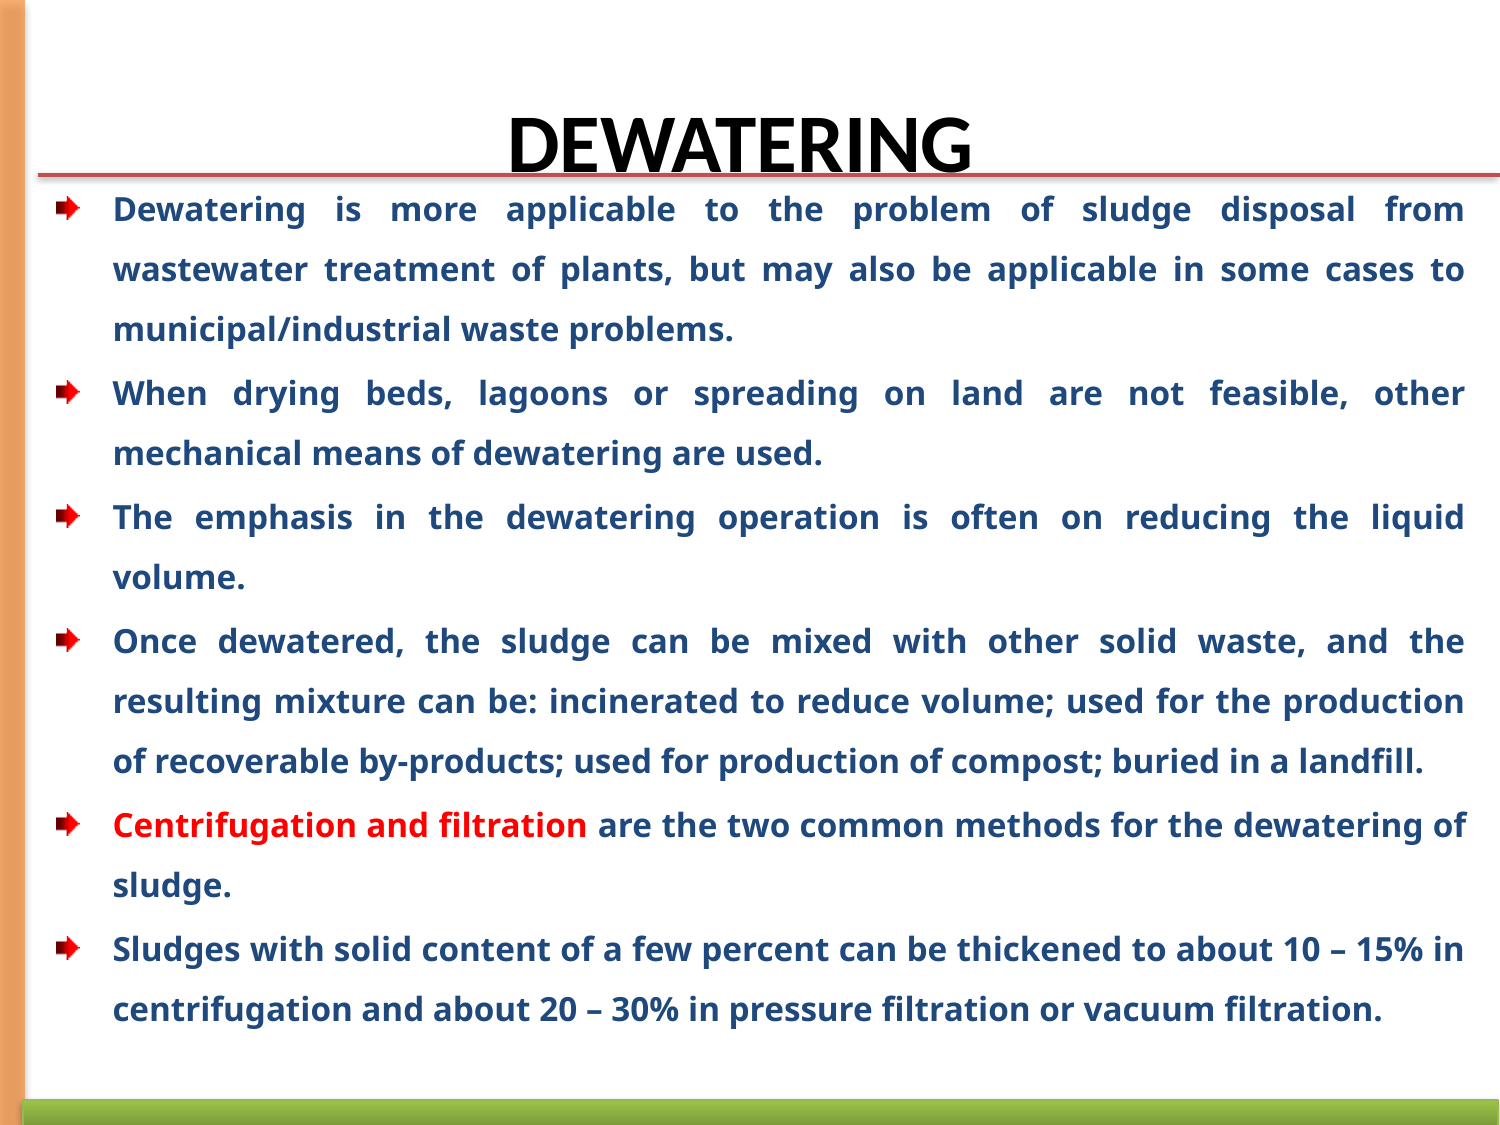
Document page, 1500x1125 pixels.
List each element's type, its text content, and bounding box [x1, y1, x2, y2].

list Dewatering is more applicable to the problem of sludge disposal from wastewater treatment of plants, but may also be applicable in some cases to municipal/industrial waste problems. When drying beds, lagoons or spreading on land are not feasible, other mechanical means of dewatering are used. The emphasis in the dewatering operation is often on reducing the liquid volume. Once dewatered, the sludge can be mixed with other solid waste, and the resulting mixture can be: incinerated to reduce volume; used for the production of recoverable by-products; used for production of compost; buried in a landfill. Centrifugation and filtration are the two common methods for the dewatering of sludge. Sludges with solid content of a few percent can be thickened to about 10 – 15% in centrifugation and about 20 – 30% in pressure filtration or vacuum filtration. [41, 160, 1483, 904]
picture [56, 196, 80, 220]
title DEWATERING [75, 45, 1425, 160]
picture [56, 628, 80, 652]
picture [56, 380, 80, 404]
picture [56, 504, 80, 528]
picture [56, 812, 80, 836]
picture [56, 936, 80, 960]
